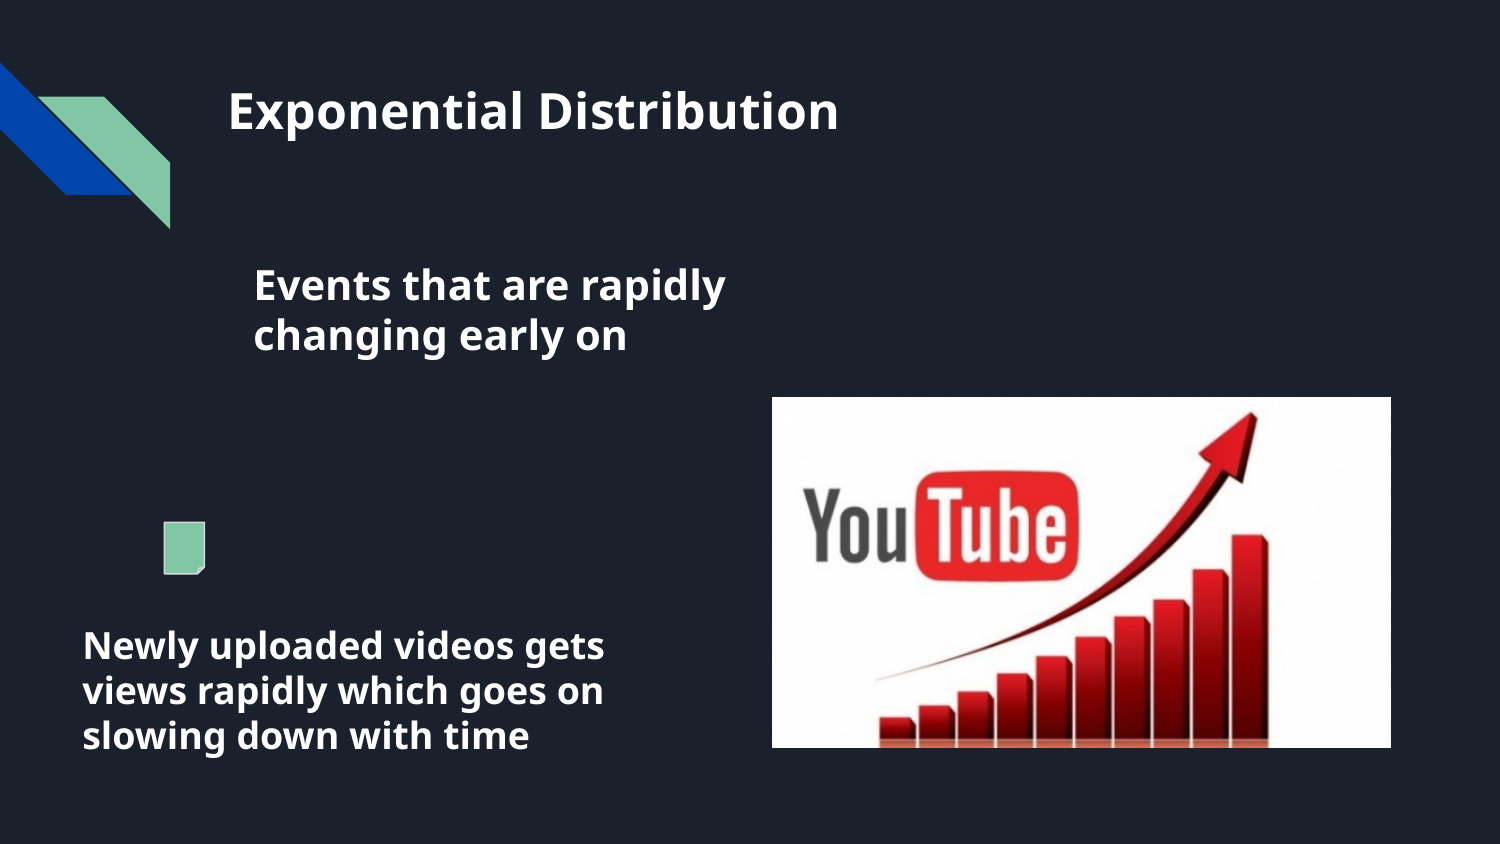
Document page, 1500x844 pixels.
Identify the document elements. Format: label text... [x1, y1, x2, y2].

title Events that are rapidly changing early on [238, 243, 900, 388]
title Exponential Distribution [212, 64, 1368, 160]
text_box [164, 522, 205, 574]
text_box Newly uploaded videos gets views rapidly which goes on slowing down with time [67, 607, 729, 751]
picture [772, 396, 1391, 748]
